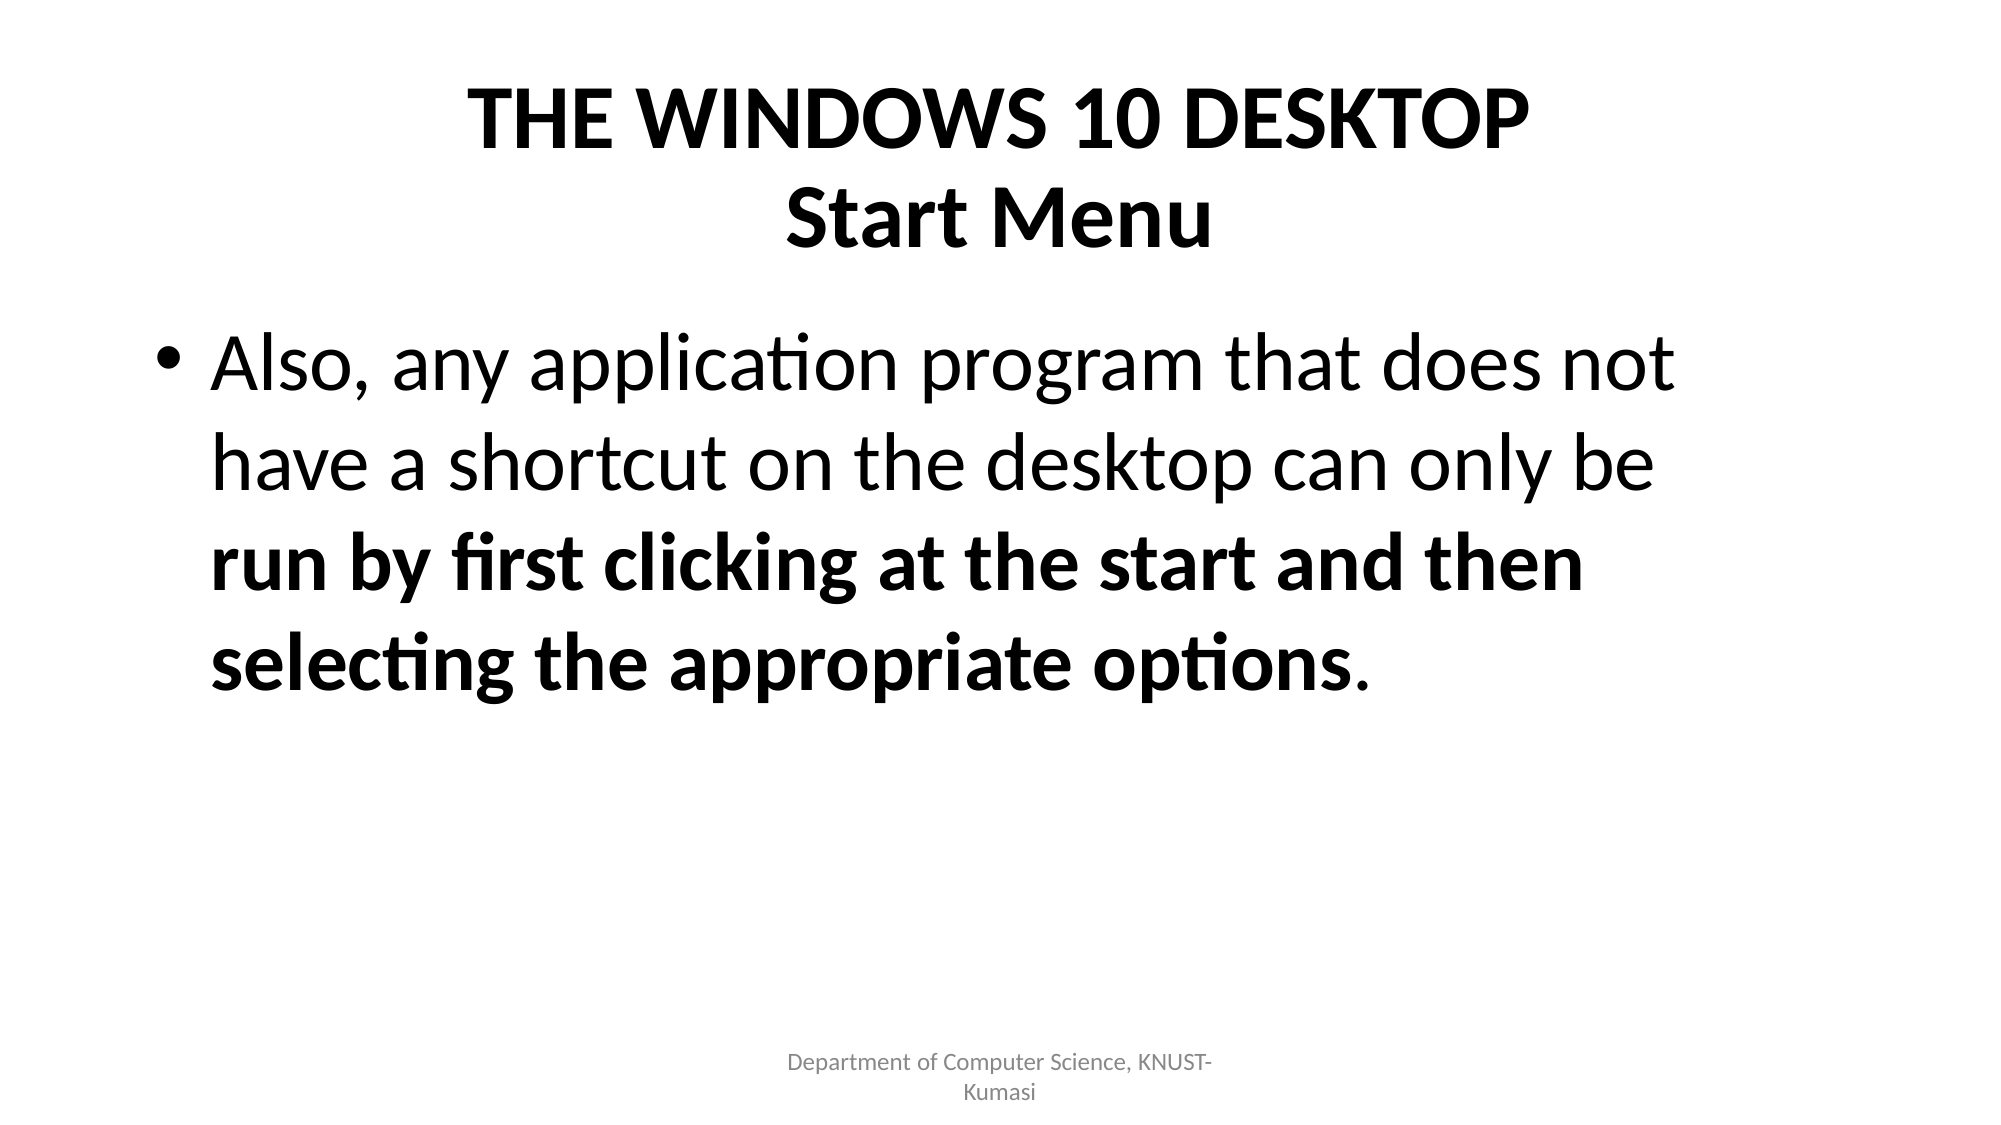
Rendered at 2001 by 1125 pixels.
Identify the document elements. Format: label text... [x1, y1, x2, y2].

text_box Department of Computer Science, KNUST- Kumasi [783, 1050, 1217, 1106]
list Also, any application program that does not have a shortcut on the desktop can only be run by first clicking at the start and then selecting the appropriate options. [137, 299, 1863, 1014]
title THE WINDOWS 10 DESKTOP Start Menu [137, 59, 1863, 278]
